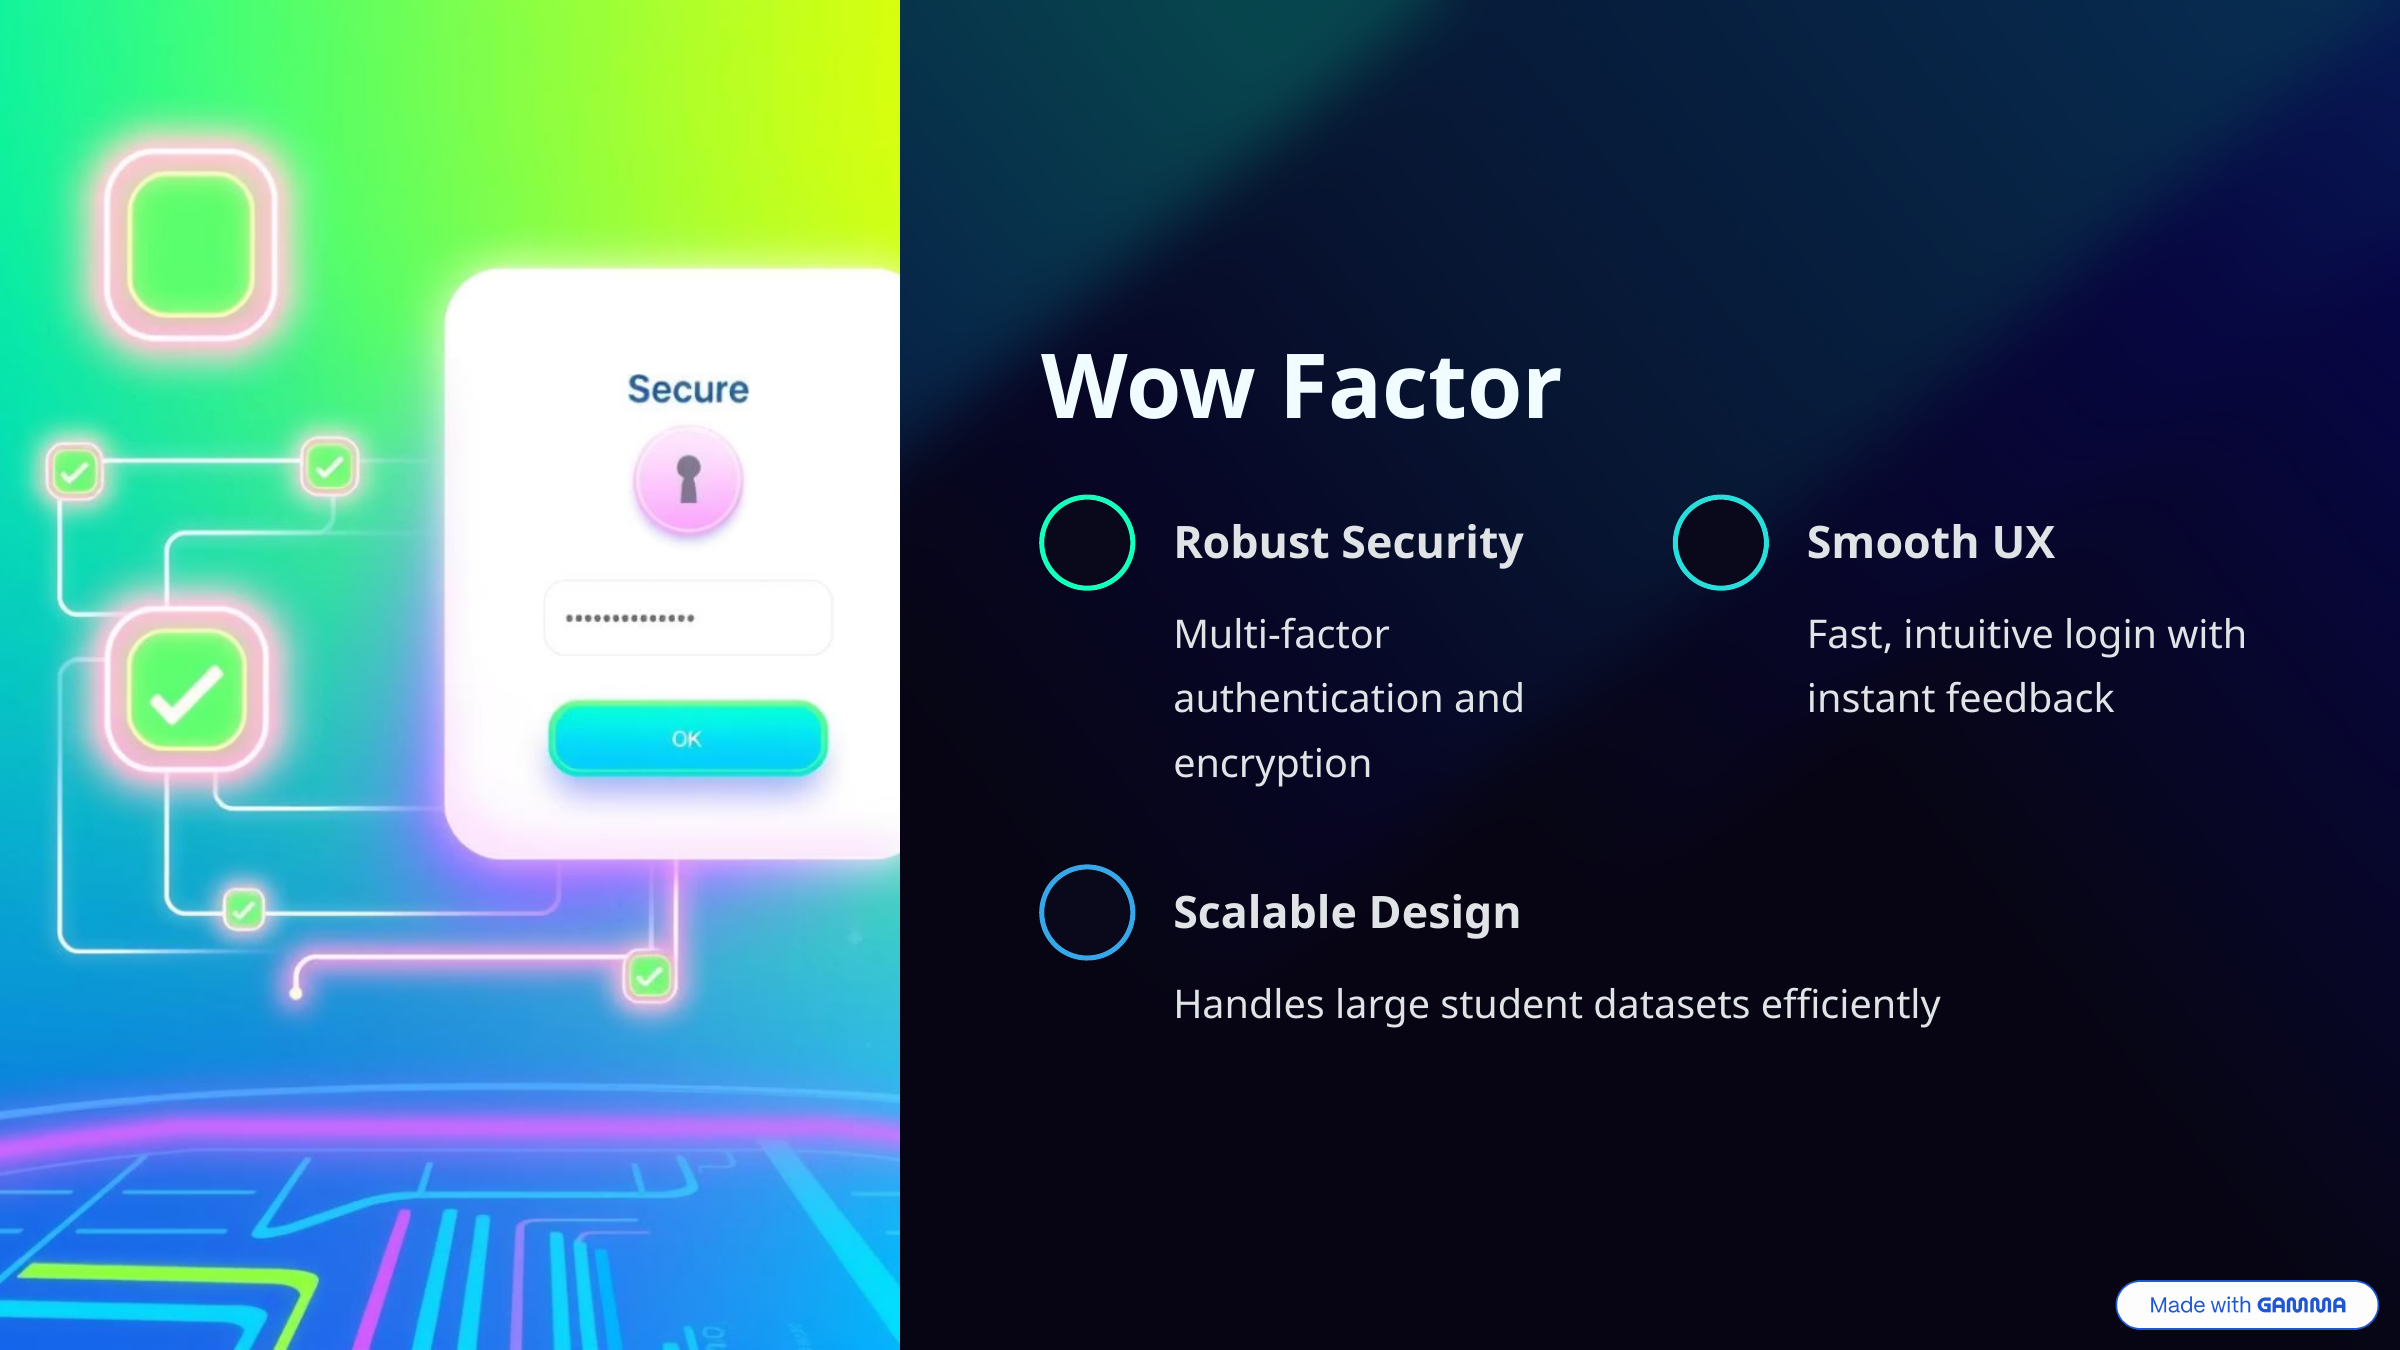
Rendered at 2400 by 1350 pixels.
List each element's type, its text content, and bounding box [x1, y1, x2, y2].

text_box Robust Security [1173, 510, 1624, 568]
text_box [1675, 497, 1767, 589]
text_box Multi-factor authentication and encryption [1173, 591, 1625, 786]
text_box Handles large student datasets efficiently [1173, 961, 2259, 1027]
text_box Fast, intuitive login with instant feedback [1806, 591, 2259, 722]
text_box Wow Factor [1041, 323, 1942, 437]
text_box [1041, 866, 1133, 959]
picture [2106, 1271, 2389, 1339]
text_box Smooth UX [1806, 510, 2257, 568]
text_box [1041, 497, 1133, 589]
text_box Scalable Design [1173, 880, 1624, 938]
picture [0, 0, 900, 1350]
